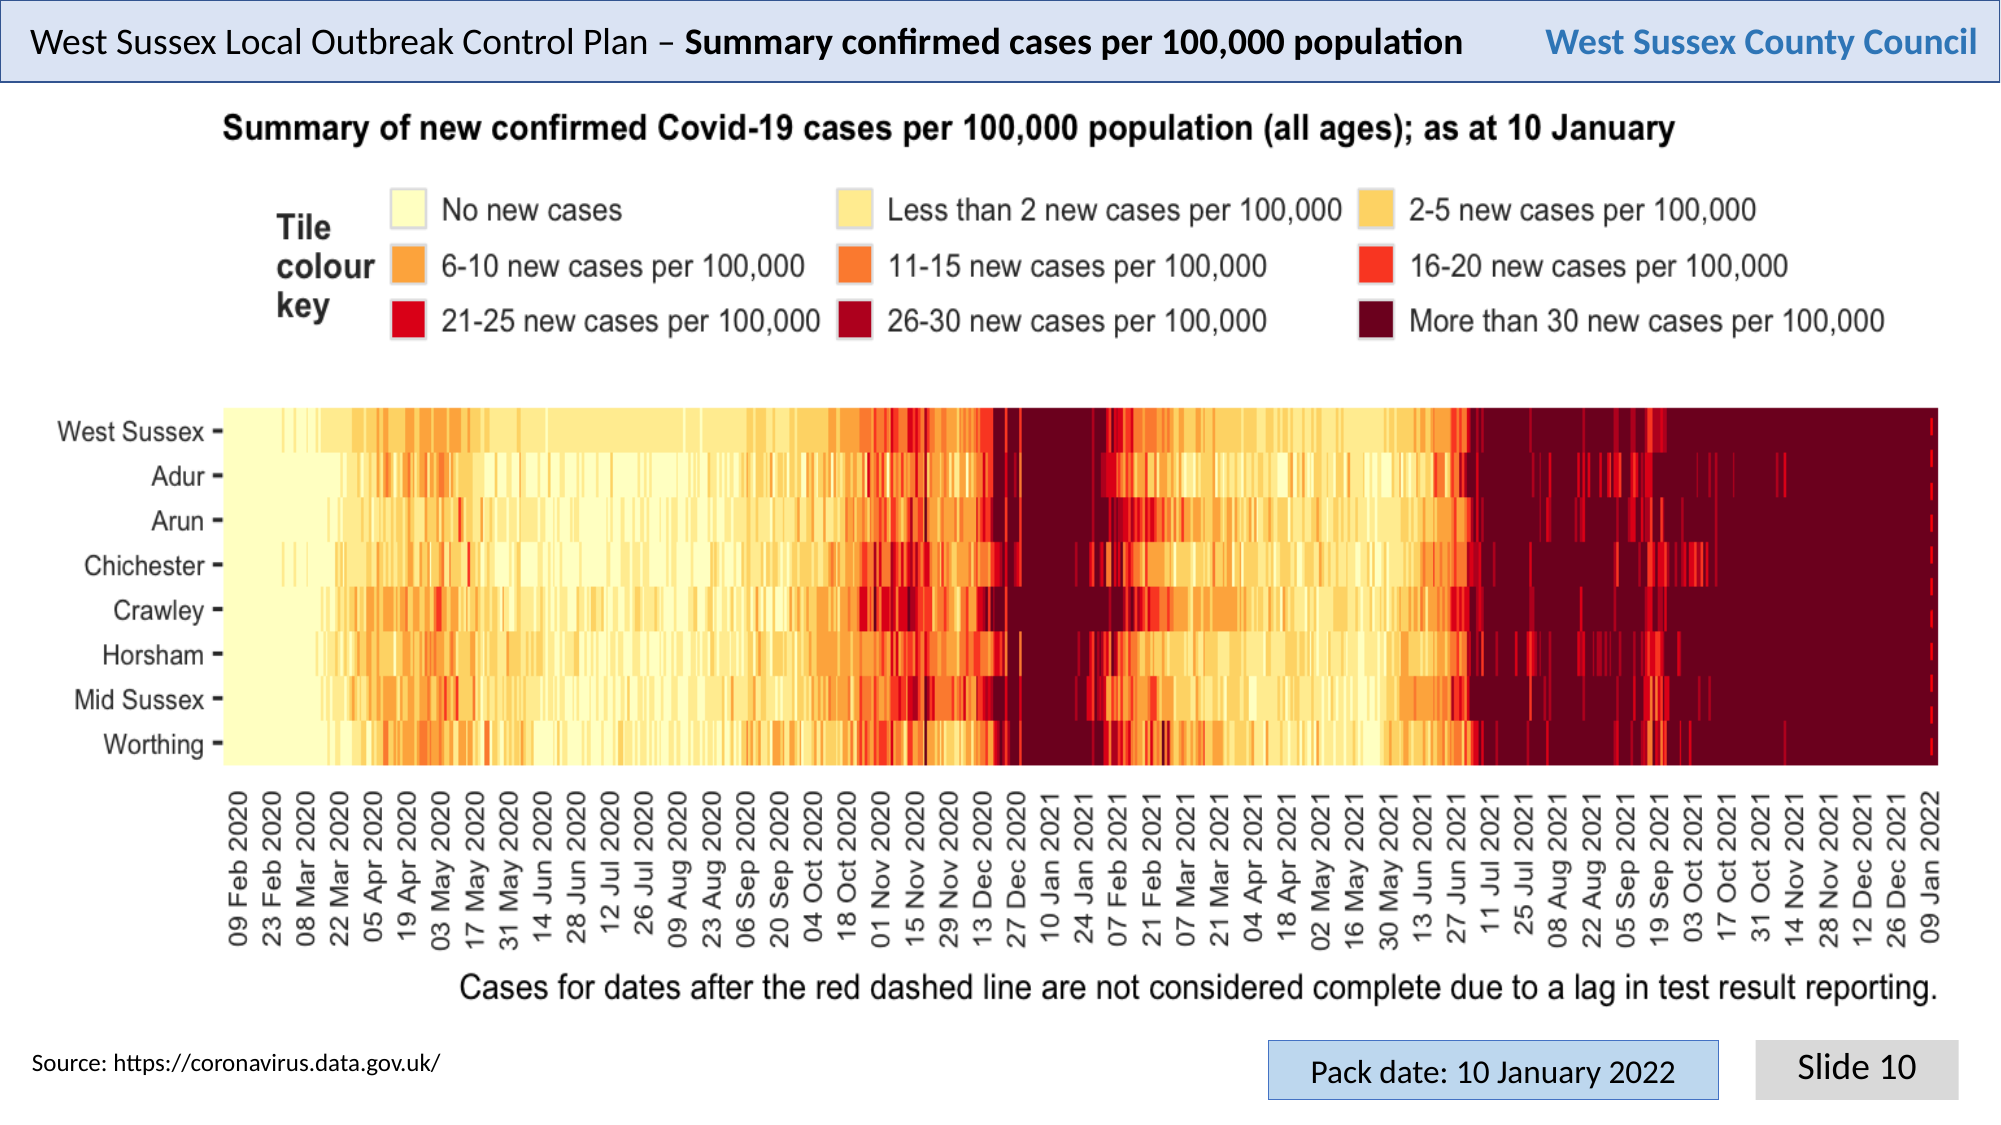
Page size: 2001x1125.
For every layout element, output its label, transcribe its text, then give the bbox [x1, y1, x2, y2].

list Source: https://coronavirus.data.gov.uk/ [17, 1042, 660, 1103]
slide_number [1268, 1040, 1719, 1100]
list Slide 10 [1755, 1040, 1959, 1100]
picture [38, 91, 1959, 1028]
